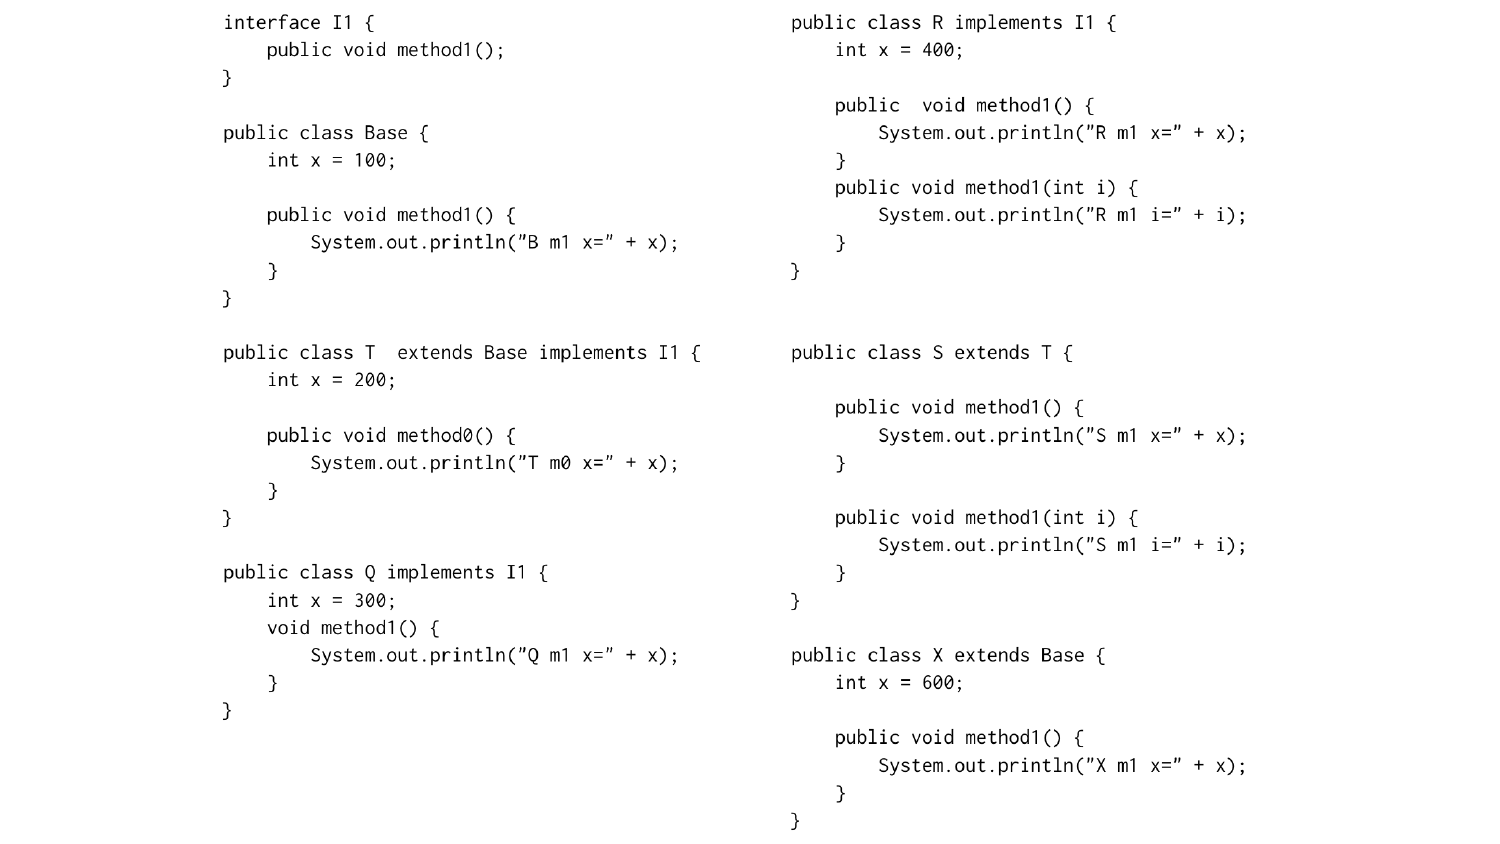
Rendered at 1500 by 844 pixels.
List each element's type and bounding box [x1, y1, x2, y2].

picture [217, 0, 1283, 844]
